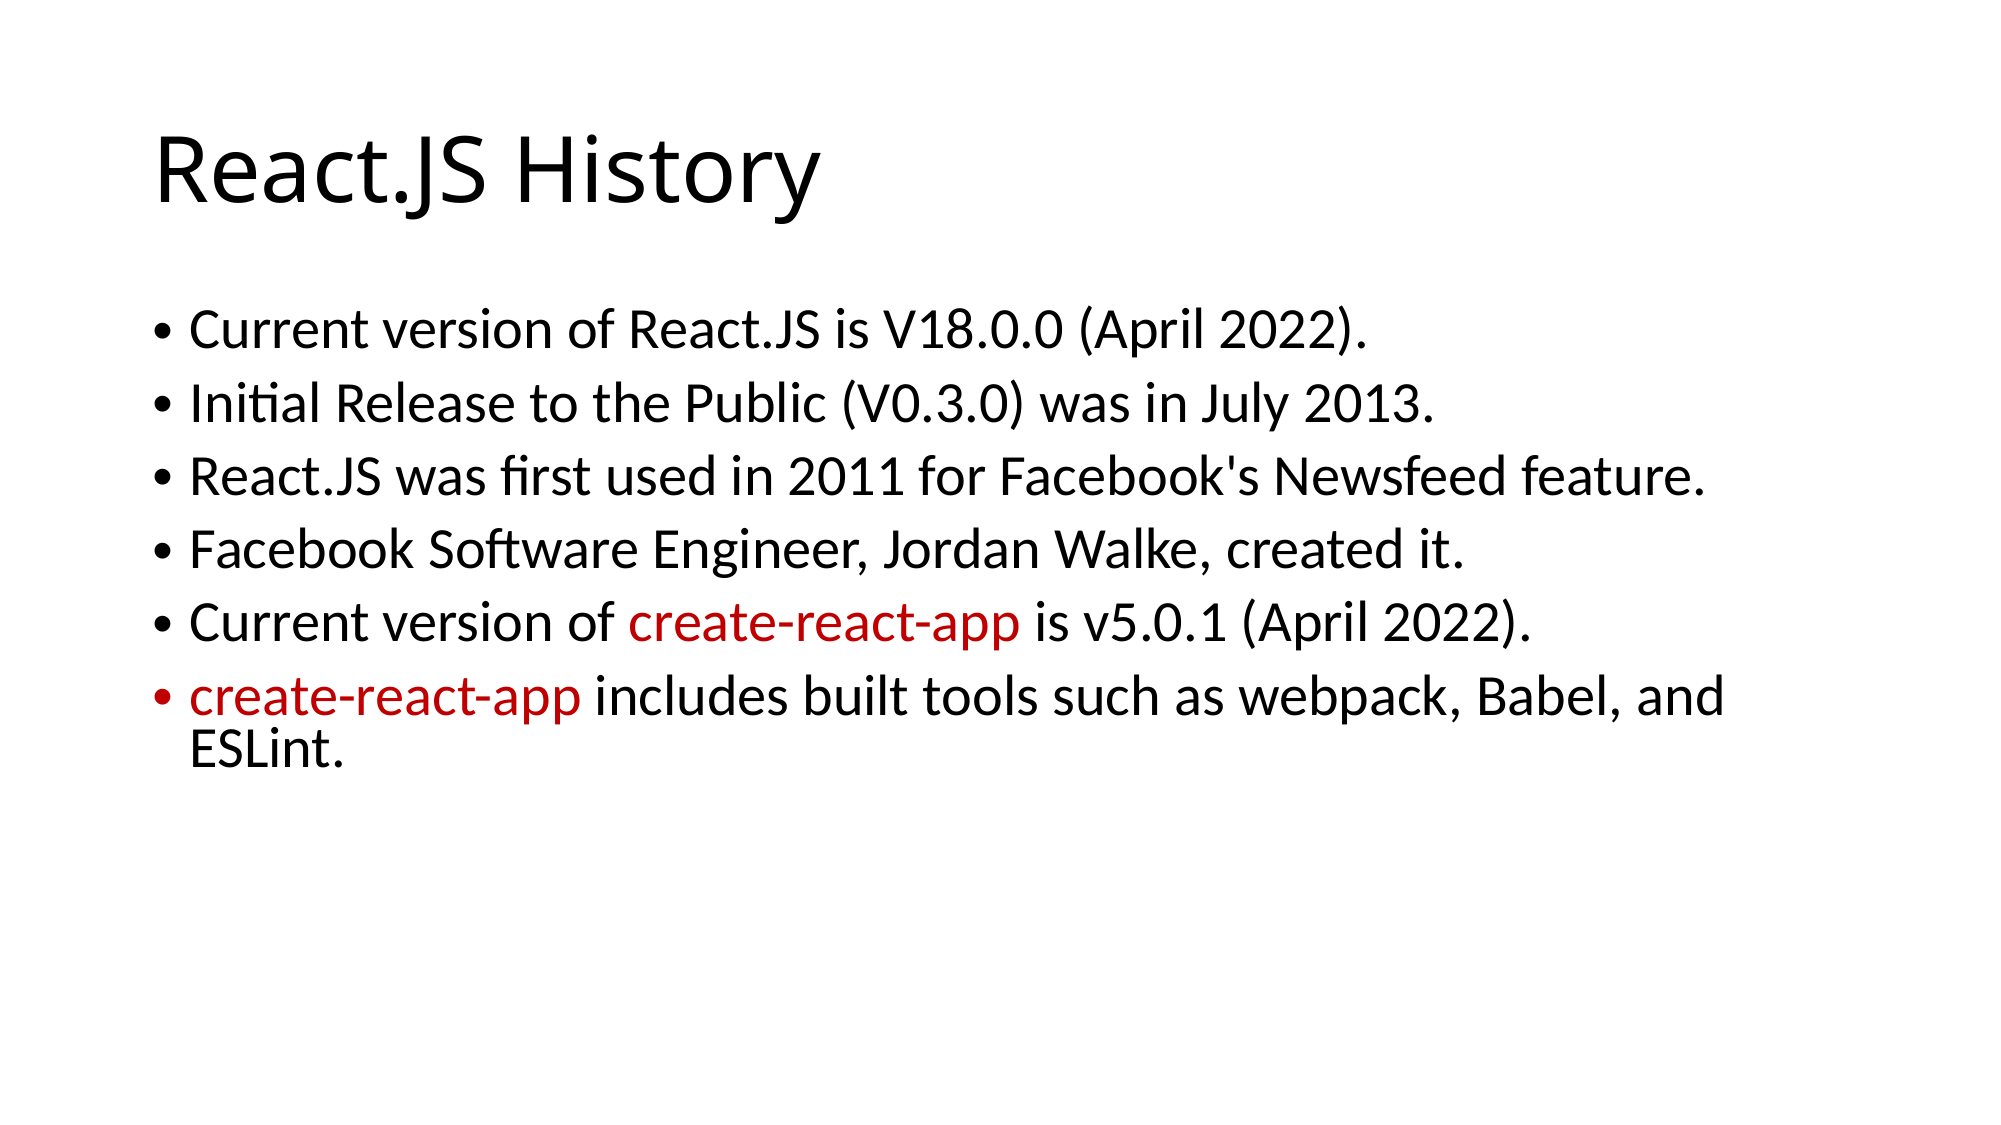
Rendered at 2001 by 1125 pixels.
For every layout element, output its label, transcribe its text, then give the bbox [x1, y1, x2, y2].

list Current version of React.JS is V18.0.0 (April 2022). Initial Release to the Public (V0.3.0) was in July 2013. React.JS was first used in 2011 for Facebook's Newsfeed feature. Facebook Software Engineer, Jordan Walke, created it. Current version of create-react-app is v5.0.1 (April 2022). create-react-app includes built tools such as webpack, Babel, and ESLint. [137, 299, 1863, 1014]
title React.JS History [137, 59, 1863, 278]
